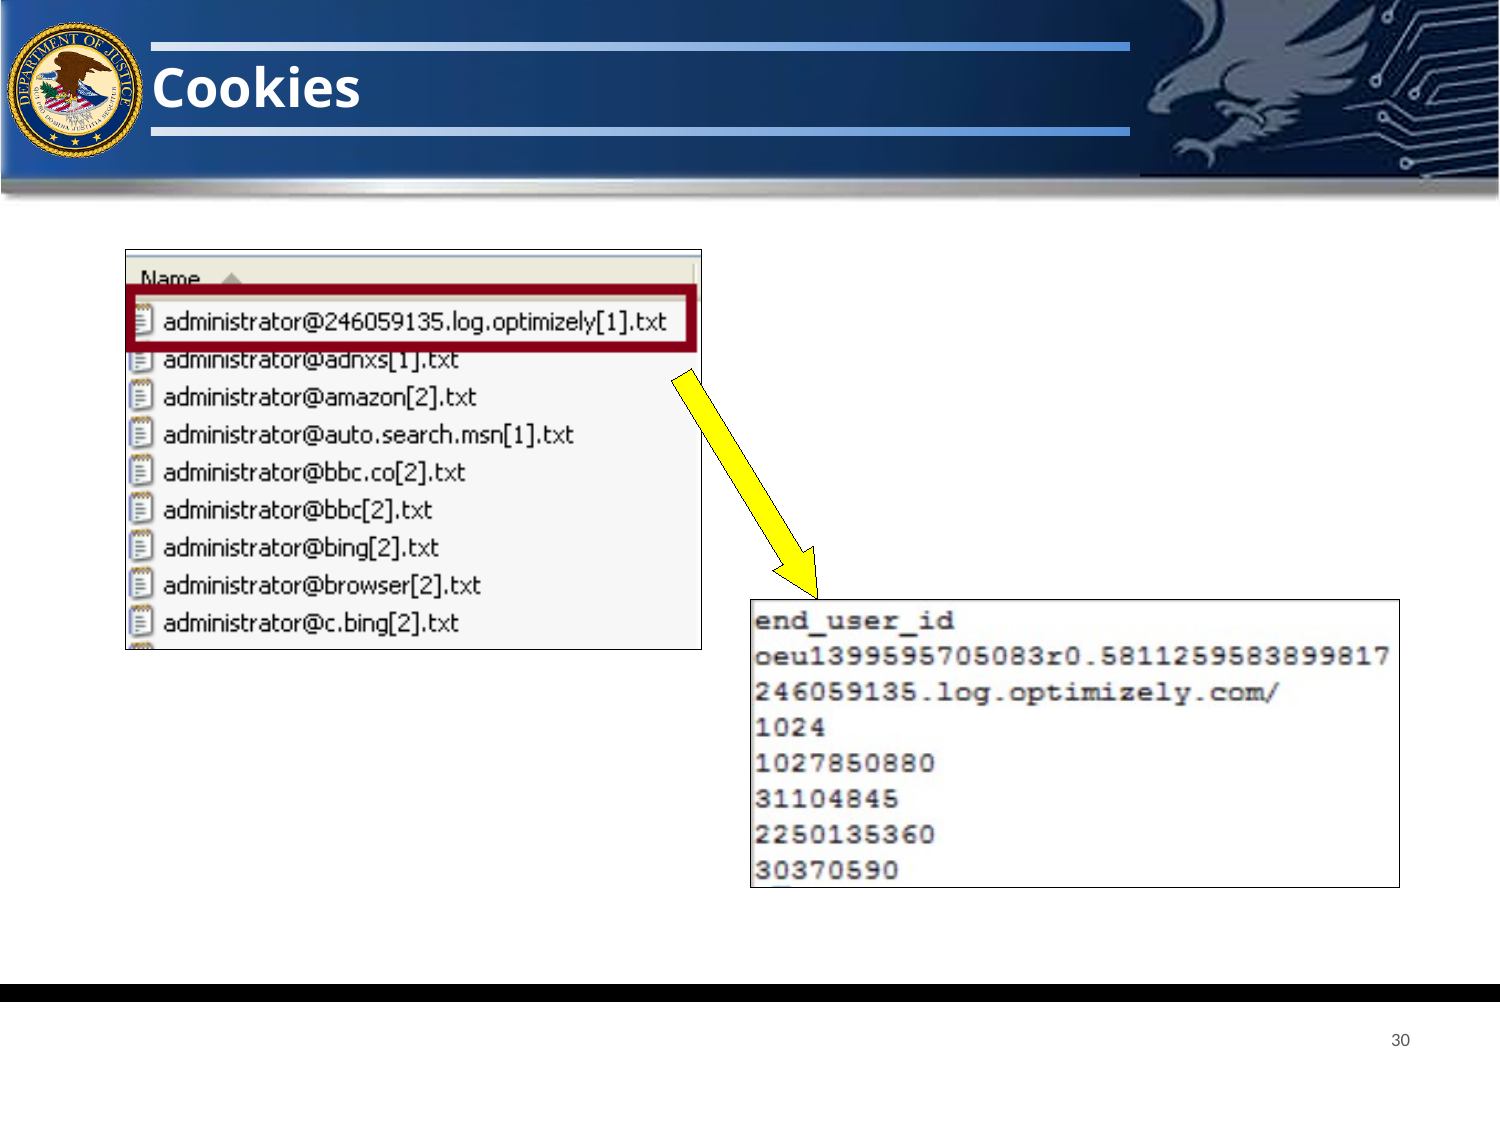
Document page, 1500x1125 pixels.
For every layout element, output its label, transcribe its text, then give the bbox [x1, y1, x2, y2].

text_box [125, 249, 702, 650]
slide_number 30 [1087, 1023, 1425, 1054]
text_box [750, 599, 1400, 888]
text_box [671, 368, 819, 600]
picture [0, 0, 1500, 209]
title Cookies [150, 52, 1131, 128]
